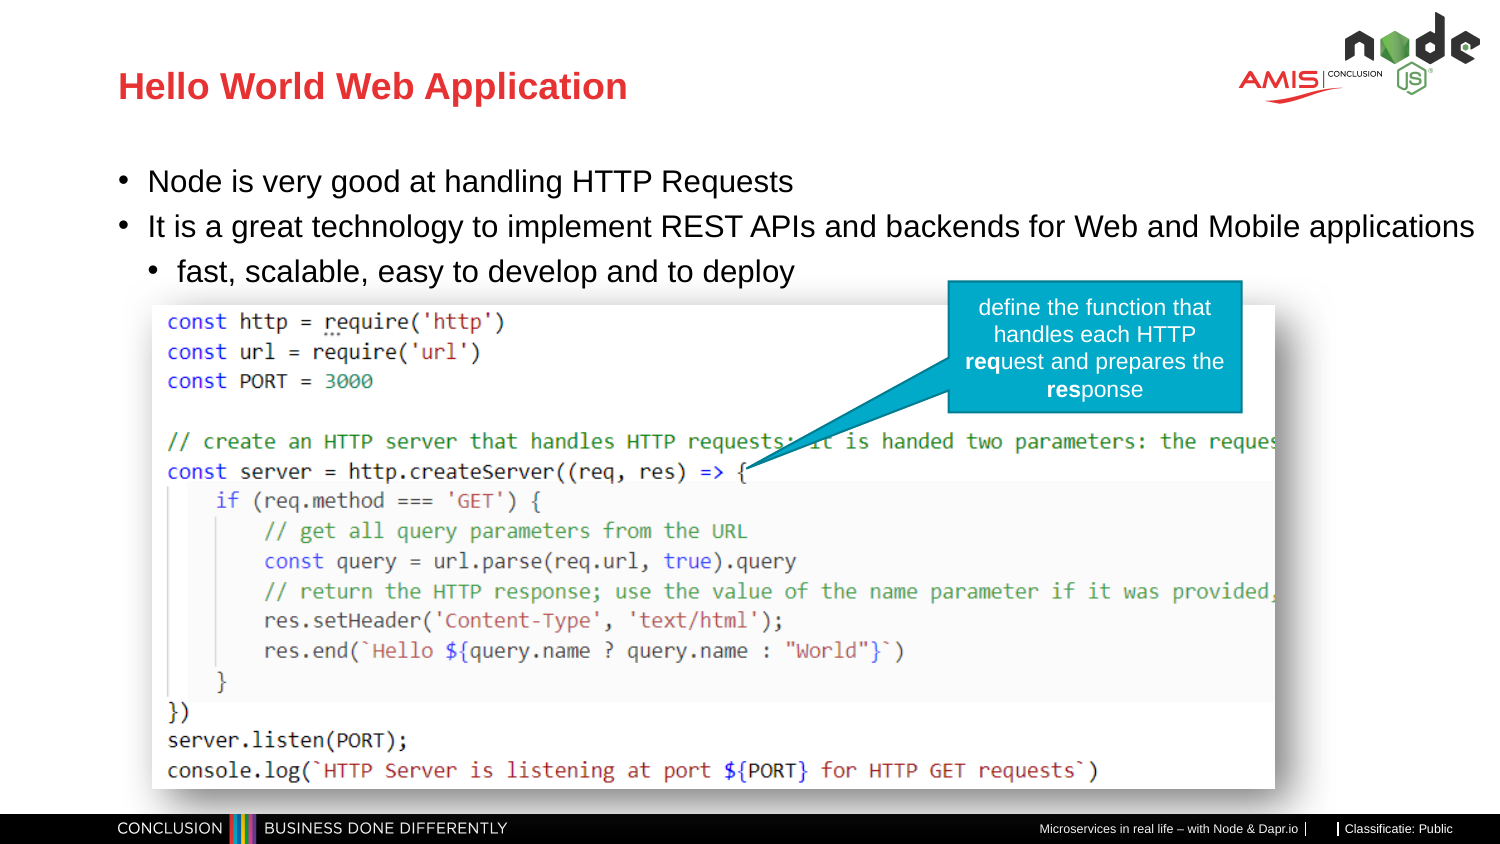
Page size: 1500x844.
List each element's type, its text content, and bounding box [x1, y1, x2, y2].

list Node is very good at handling HTTP Requests It is a great technology to implement REST APIs and backends for Web and Mobile applications fast, scalable, easy to develop and to deploy [118, 153, 1489, 774]
title Hello World Web Application [118, 47, 1205, 130]
picture [152, 305, 1275, 789]
picture [1205, 12, 1480, 106]
footer Microservices in real life – with Node & Dapr.io [814, 824, 1299, 839]
picture [239, 814, 1500, 844]
picture [0, 814, 236, 844]
text_box define the function that handles each HTTP request and prepares the response [947, 280, 1243, 305]
